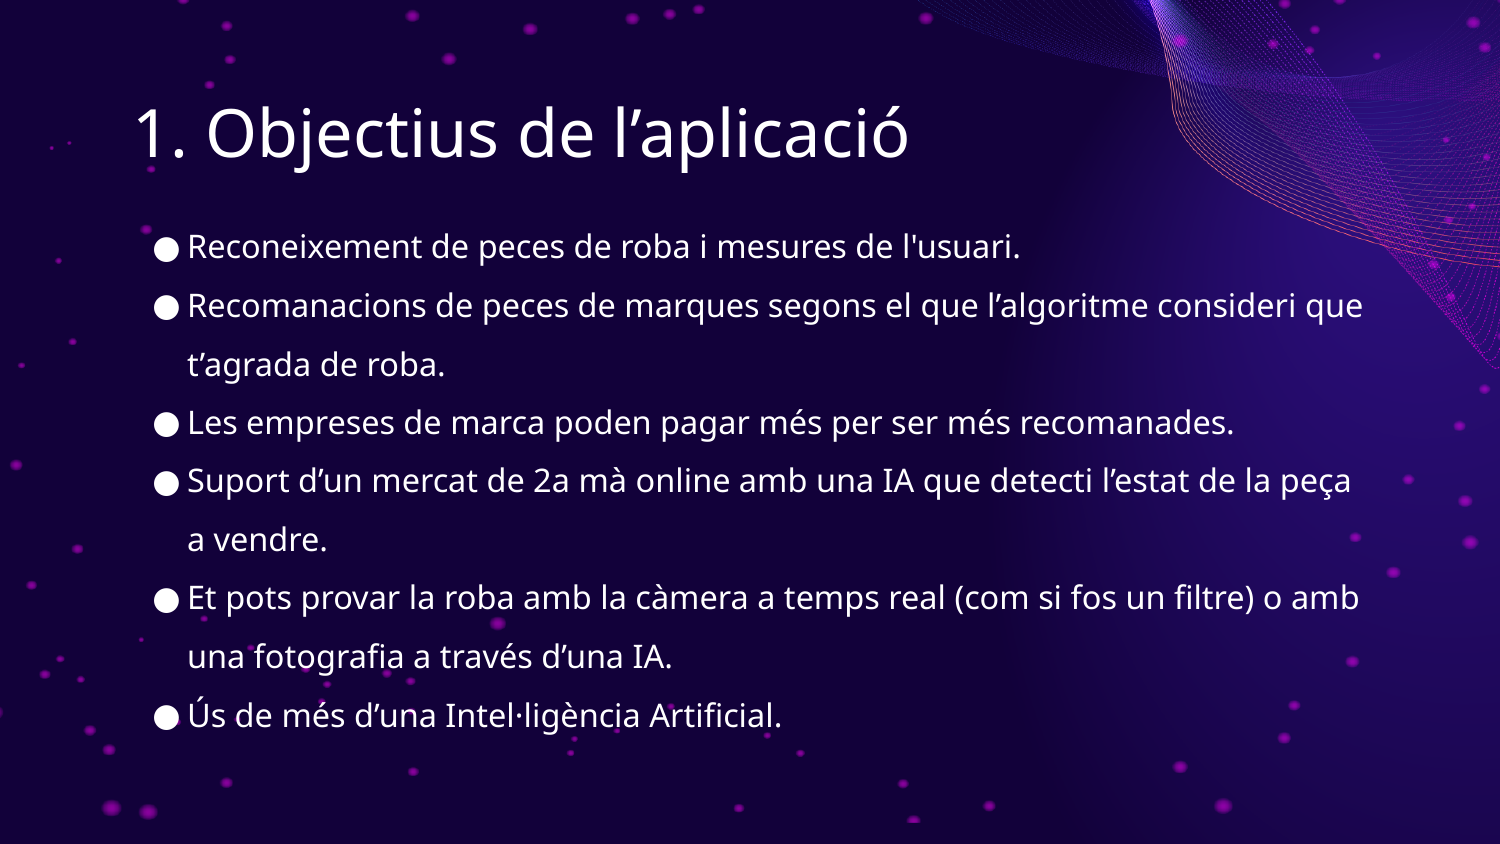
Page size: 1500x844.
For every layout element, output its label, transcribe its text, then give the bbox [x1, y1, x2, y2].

picture [0, 0, 1500, 844]
text_box Reconeixement de peces de roba i mesures de l'usuari. Recomanacions de peces de marques segons el que l’algoritme consideri que t’agrada de roba. Les empreses de marca poden pagar més per ser més recomanades. Suport d’un mercat de 2a mà online amb una IA que detecti l’estat de la peça a vendre. Et pots provar la roba amb la càmera a temps real (com si fos un filtre) o amb una fotografia a través d’una IA. Ús de més d’una Intel·ligència Artificial. [116, 191, 1383, 753]
title 1. Objectius de l’aplicació [116, 91, 1383, 170]
